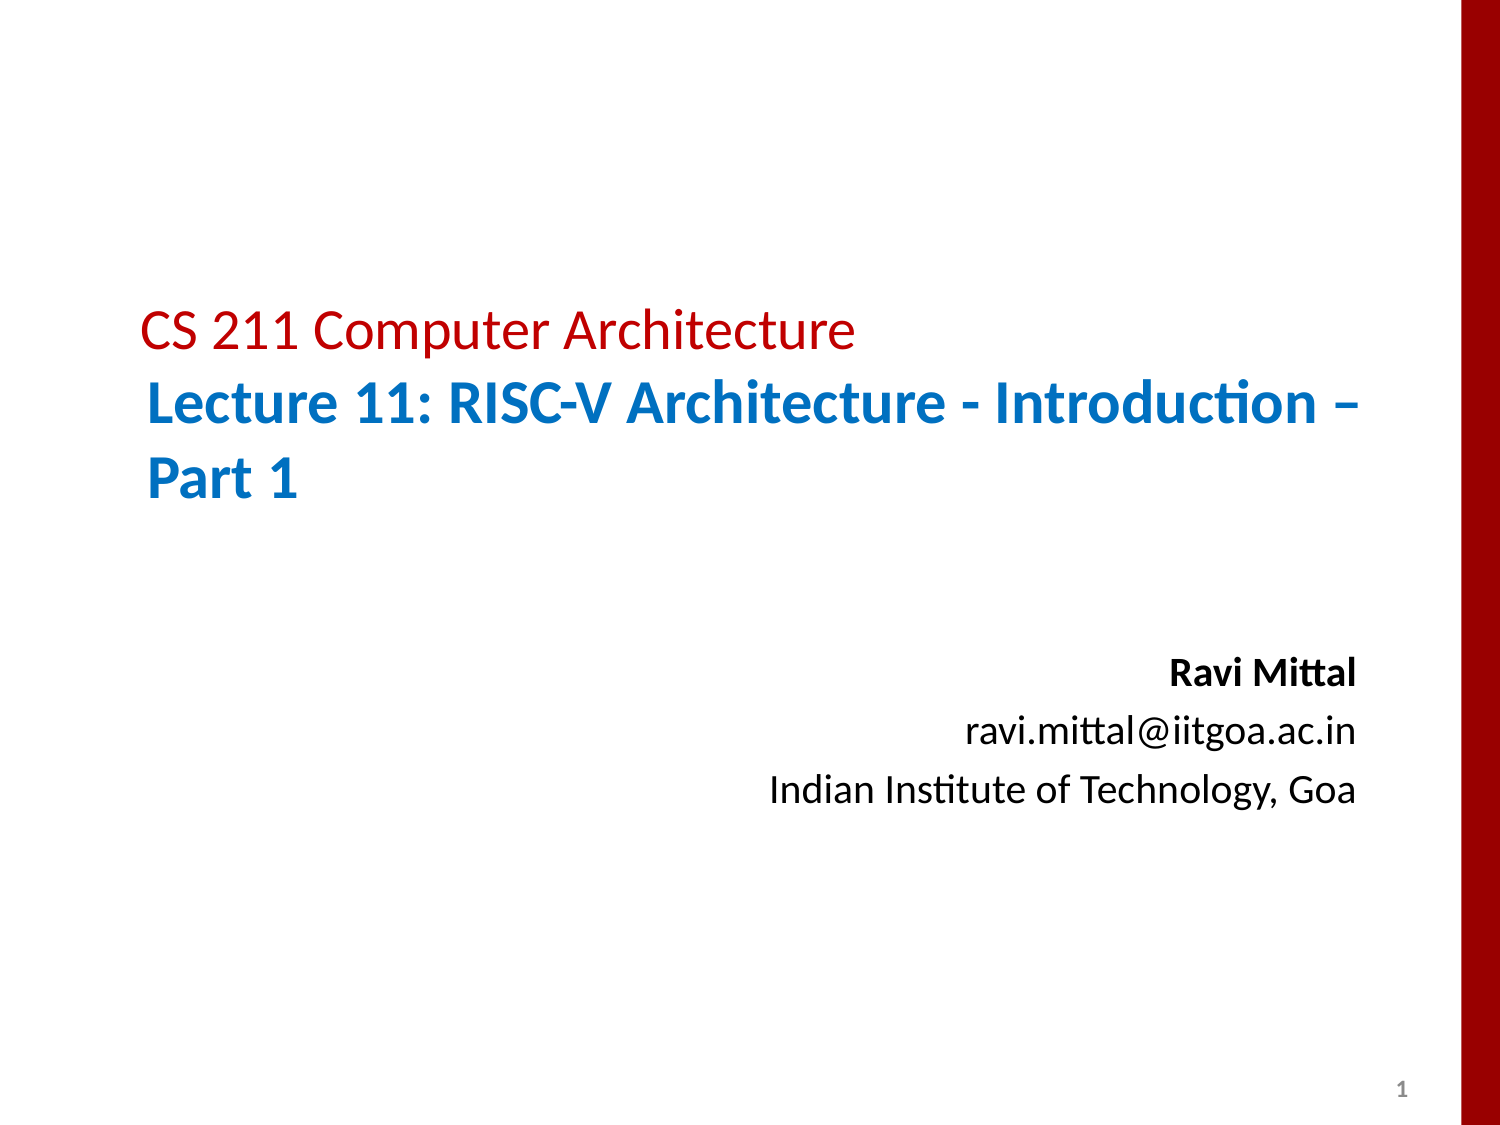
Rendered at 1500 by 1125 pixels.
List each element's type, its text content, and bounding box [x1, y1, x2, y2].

subtitle Ravi Mittal ravi.mittal@iitgoa.ac.in Indian Institute of Technology, Goa [112, 637, 1373, 926]
title CS 211 Computer Architecture Lecture 11: RISC-V Architecture - Introduction – Part 1 [112, 279, 1388, 522]
